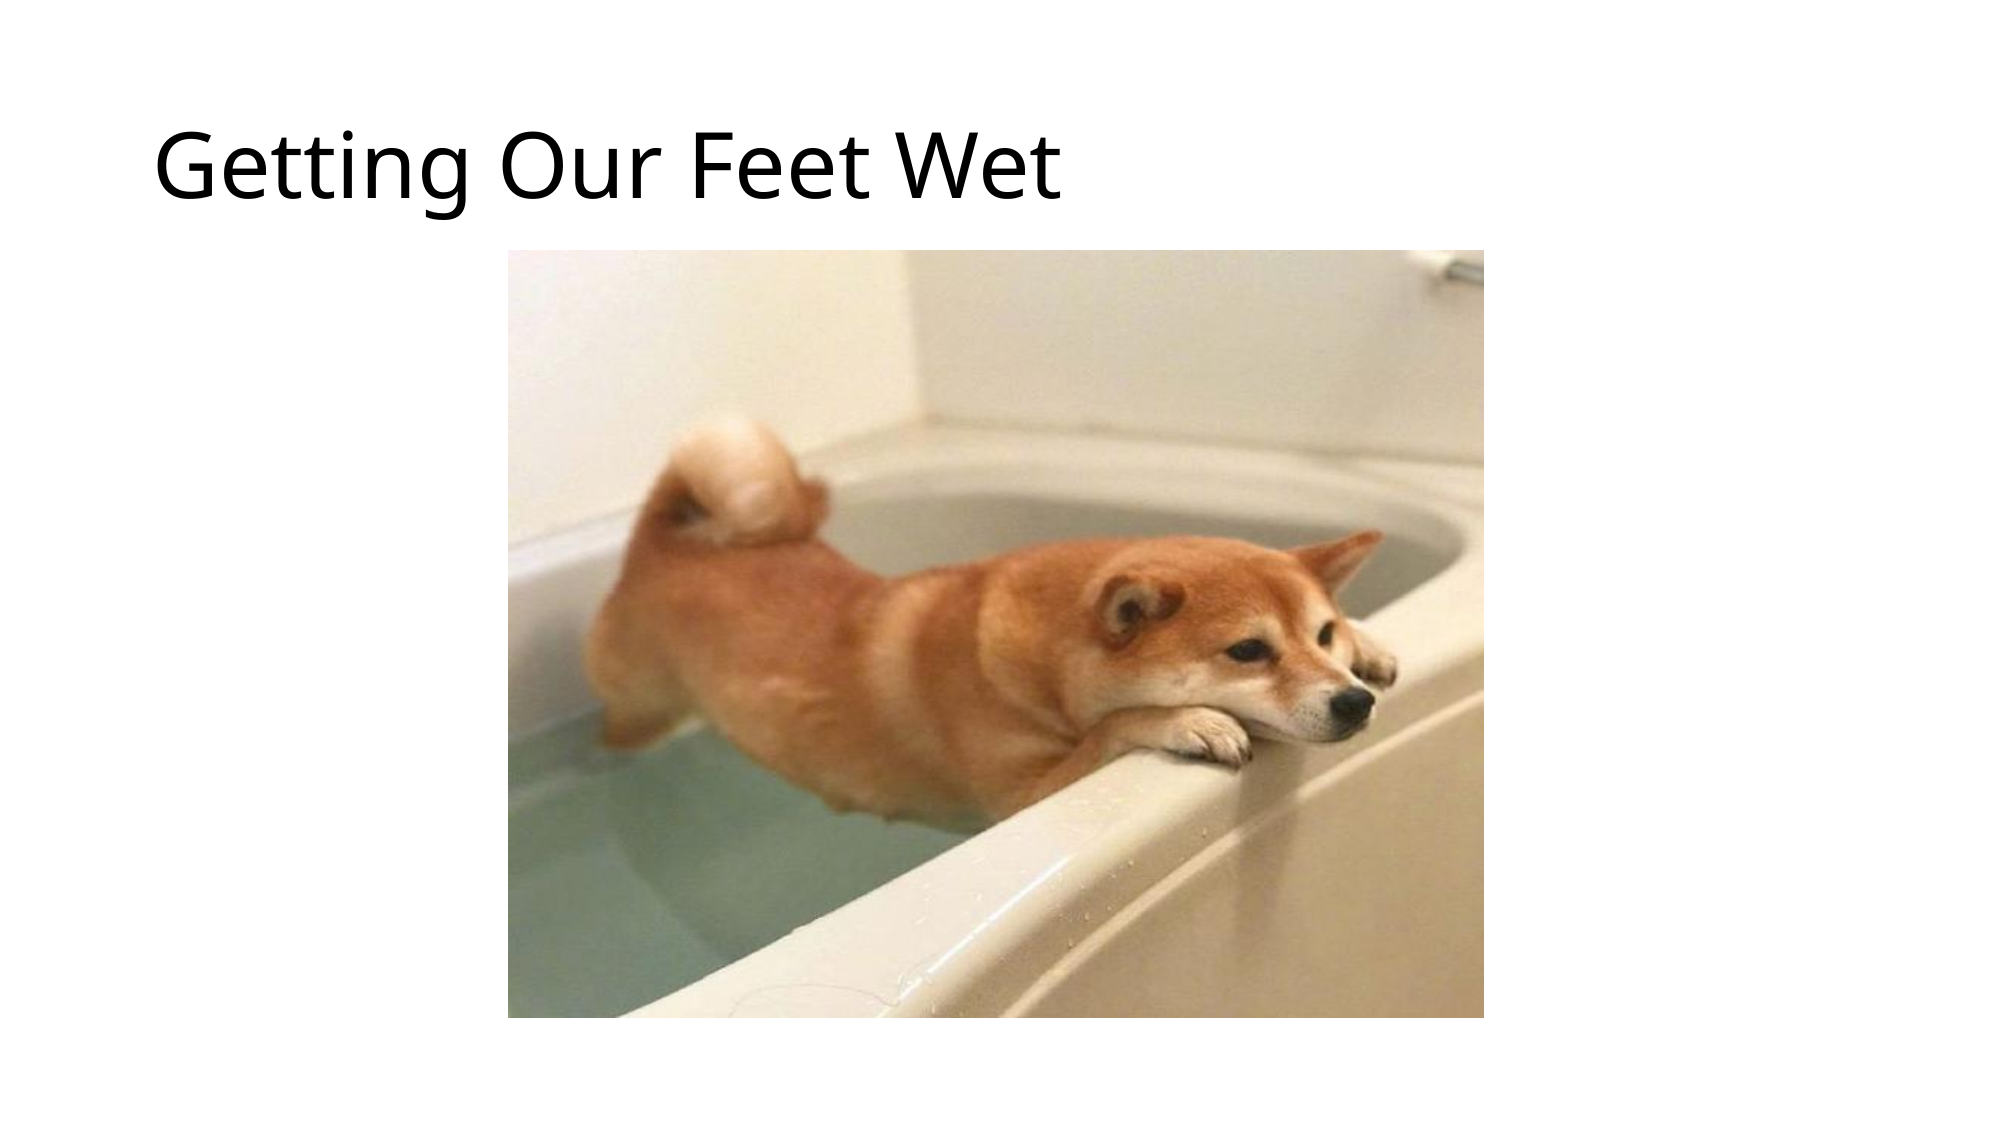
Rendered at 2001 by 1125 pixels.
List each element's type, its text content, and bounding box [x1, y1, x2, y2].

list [508, 251, 1484, 1018]
title Getting Our Feet Wet [137, 59, 1863, 278]
